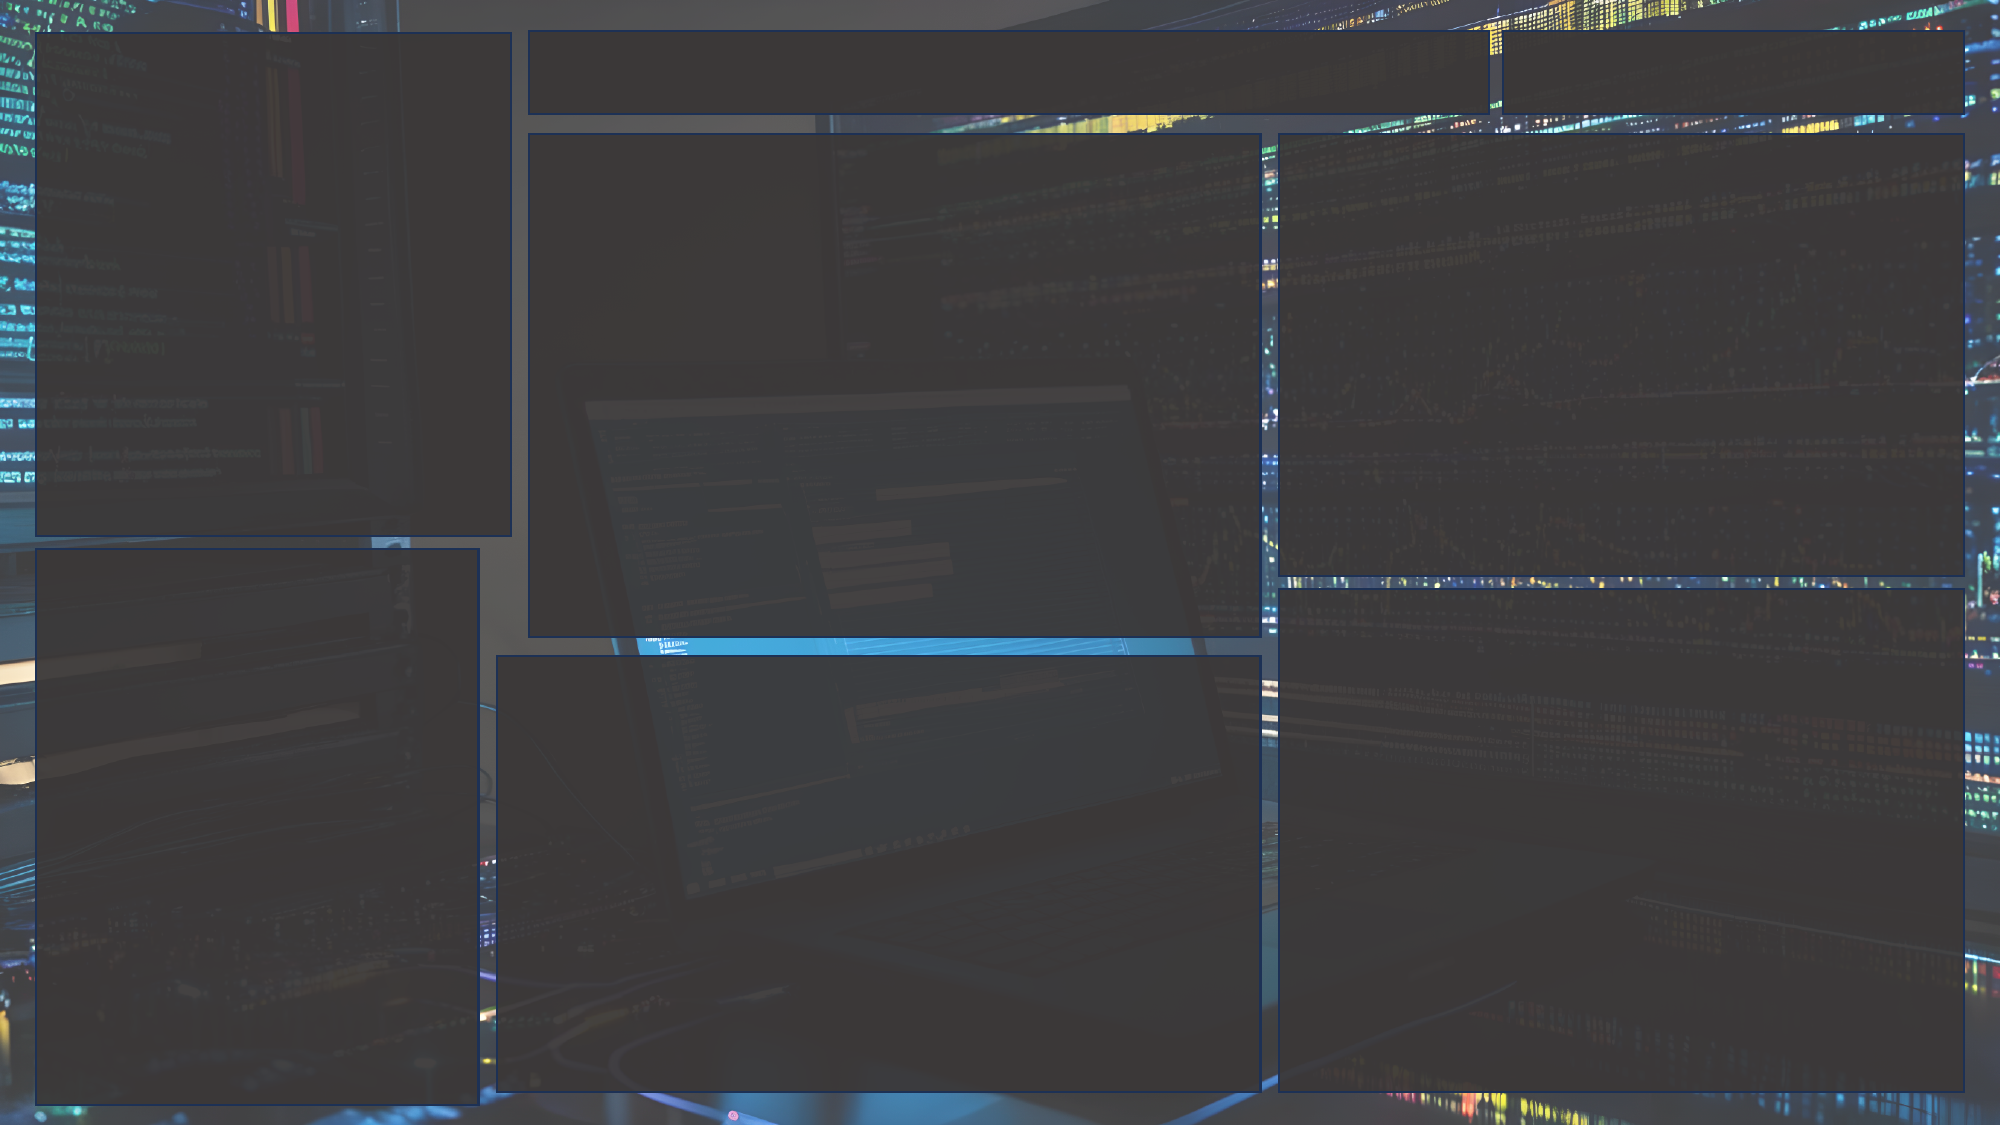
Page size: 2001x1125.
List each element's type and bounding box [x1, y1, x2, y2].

text_box [1278, 588, 1965, 1093]
text_box [528, 30, 1490, 115]
text_box [496, 655, 1262, 1093]
text_box [35, 32, 512, 537]
text_box [528, 133, 1262, 638]
text_box [1278, 133, 1965, 577]
text_box [35, 548, 480, 1106]
text_box [1502, 30, 1965, 115]
